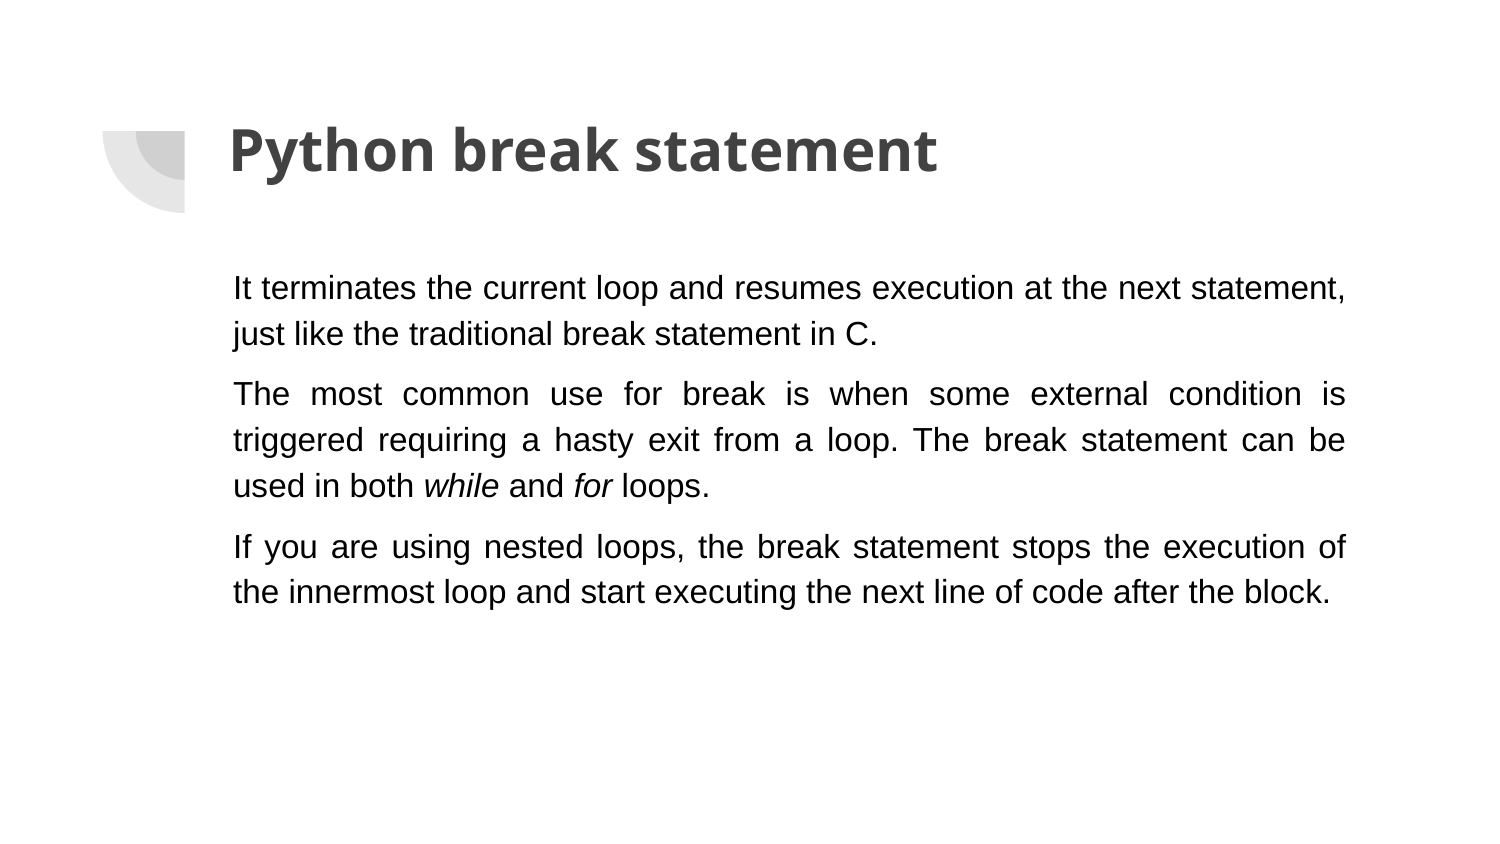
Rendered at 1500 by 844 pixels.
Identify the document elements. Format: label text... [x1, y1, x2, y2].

title Python break statement [213, 98, 1368, 245]
list It terminates the current loop and resumes execution at the next statement, just like the traditional break statement in C. The most common use for break is when some external condition is triggered requiring a hasty exit from a loop. The break statement can be used in both while and for loops. If you are using nested loops, the break statement stops the execution of the innermost loop and start executing the next line of code after the block. [213, 245, 1368, 663]
